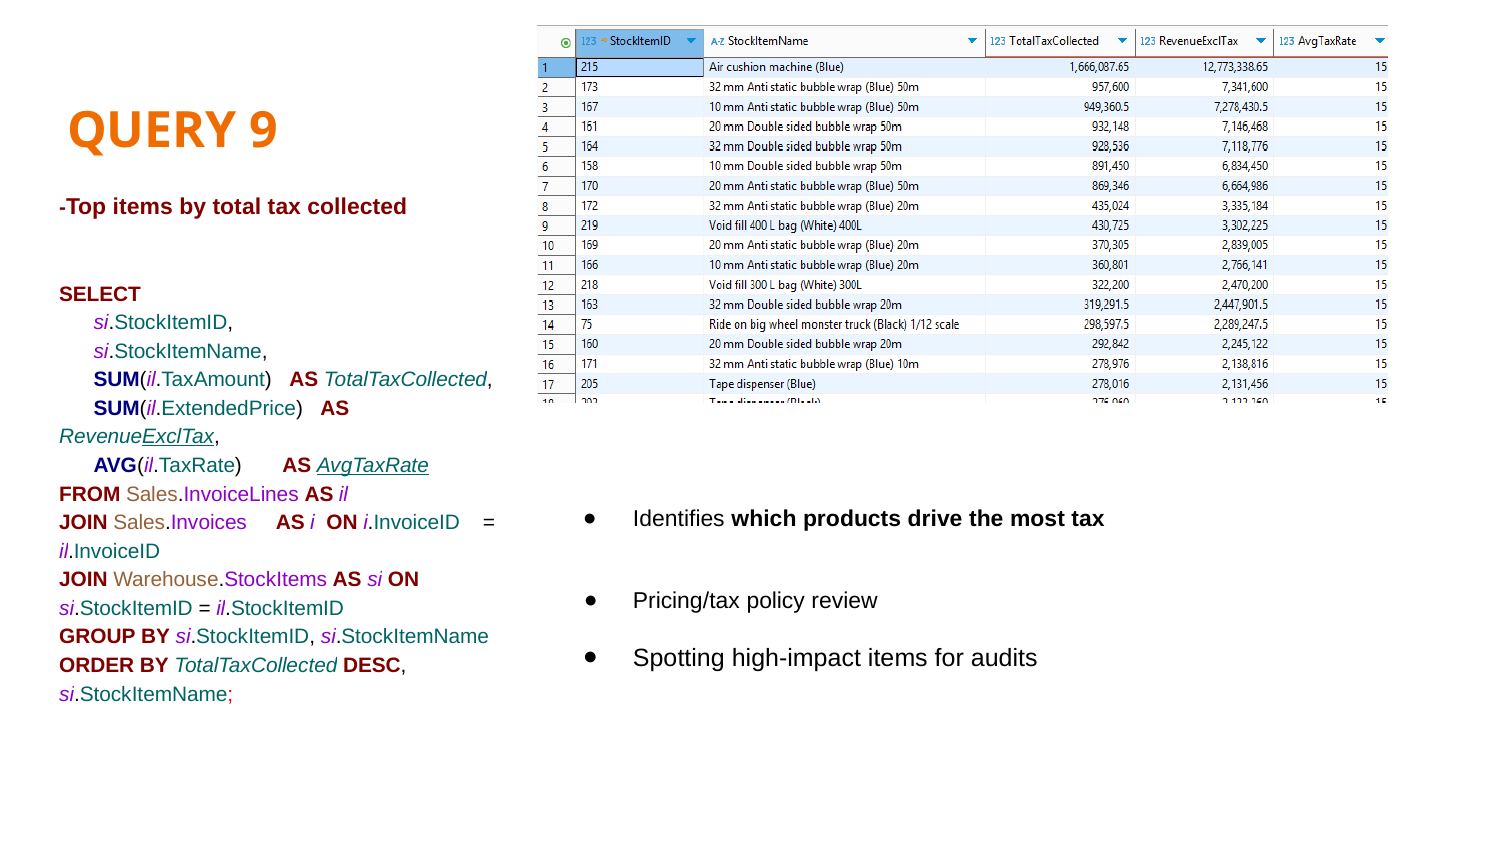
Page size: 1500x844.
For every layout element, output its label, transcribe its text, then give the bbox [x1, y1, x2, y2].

picture [537, 24, 1389, 404]
list -Top items by total tax collected SELECT si.StockItemID, si.StockItemName, SUM(il.TaxAmount) AS TotalTaxCollected, SUM(il.ExtendedPrice) AS RevenueExclTax, AVG(il.TaxRate) AS AvgTaxRate FROM Sales.InvoiceLines AS il JOIN Sales.Invoices AS i ON i.InvoiceID = il.InvoiceID JOIN Warehouse.StockItems AS si ON si.StockItemID = il.StockItemID GROUP BY si.StockItemID, si.StockItemName ORDER BY TotalTaxCollected DESC, si.StockItemName; [39, 172, 527, 844]
title QUERY 9 [52, 48, 513, 172]
text_box Identifies which products drive the most tax Pricing/tax policy review Spotting high-impact items for audits [543, 488, 1401, 794]
